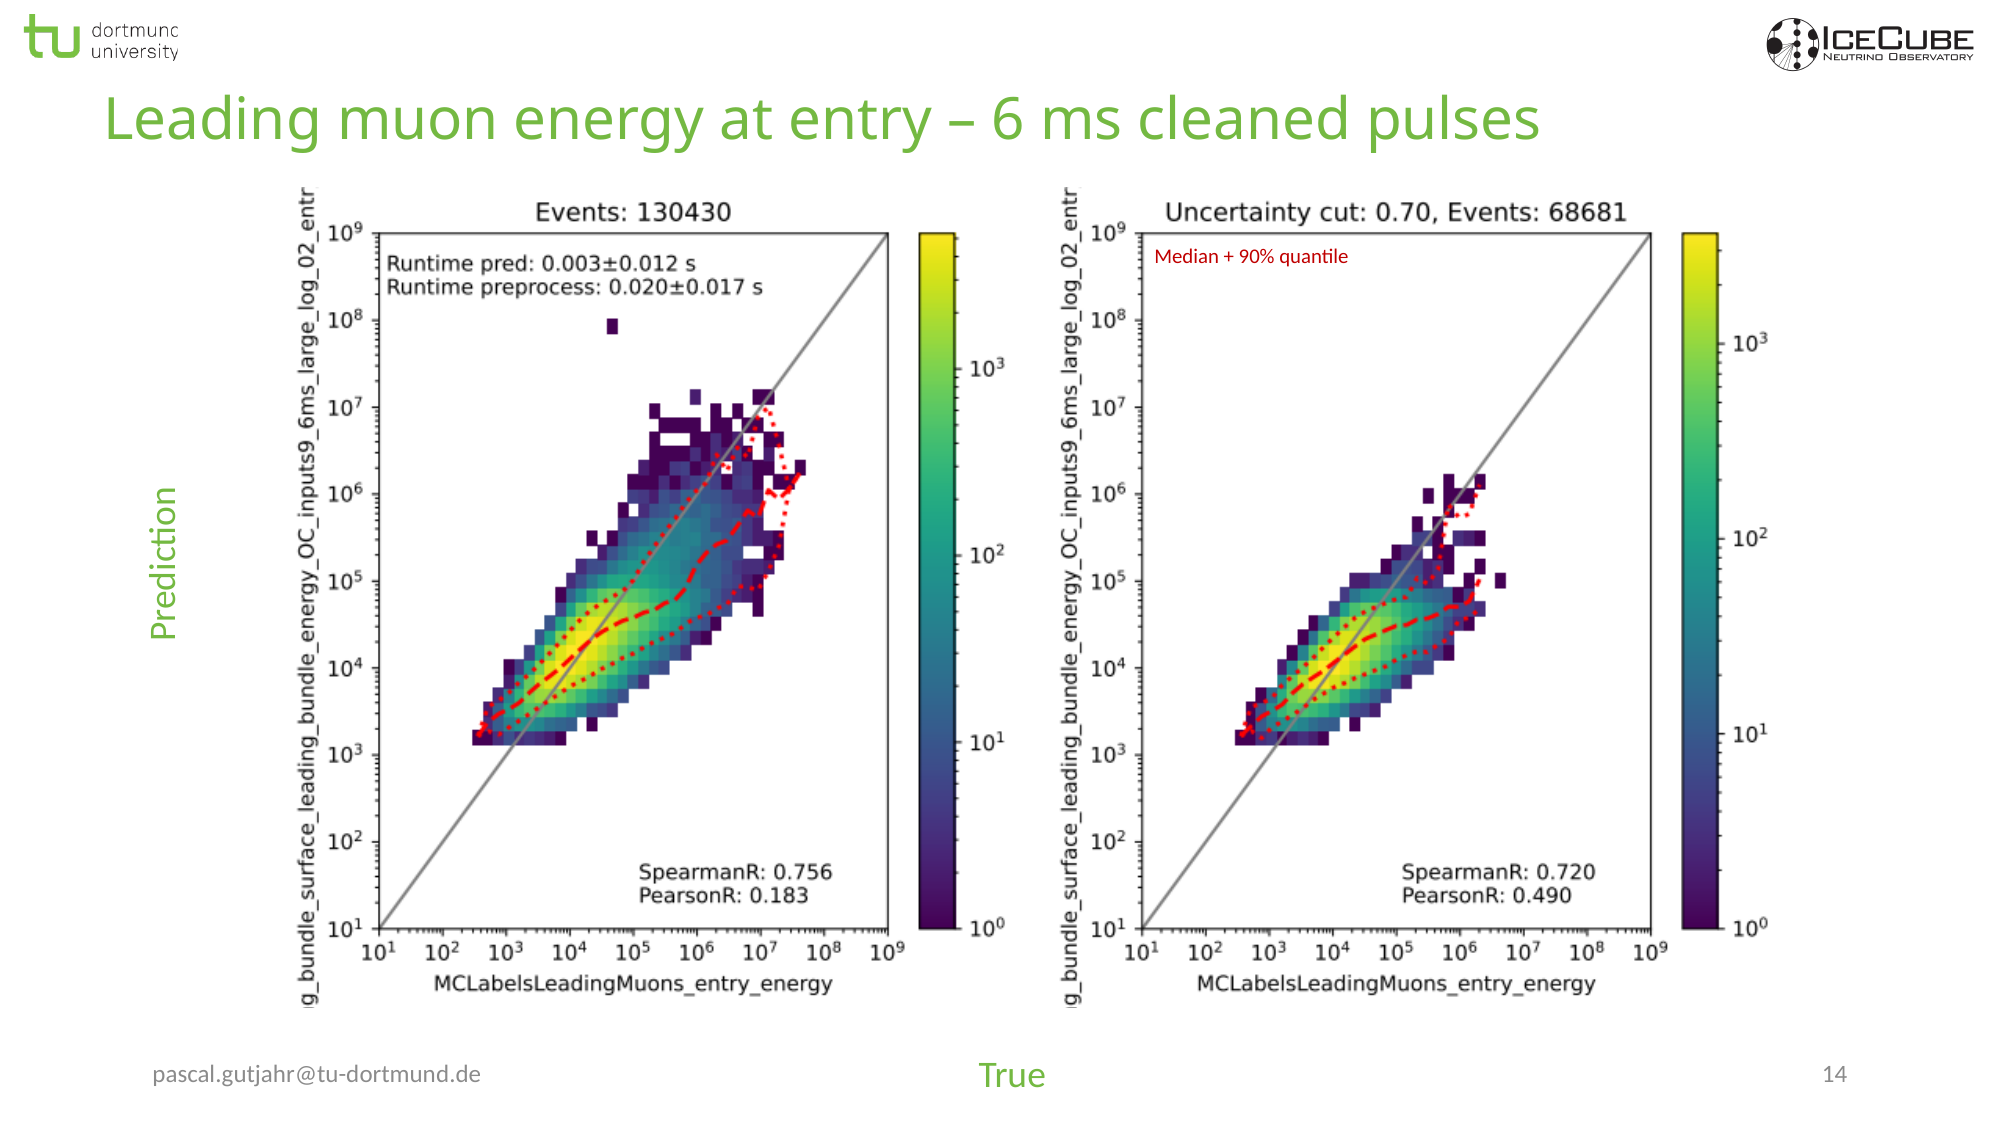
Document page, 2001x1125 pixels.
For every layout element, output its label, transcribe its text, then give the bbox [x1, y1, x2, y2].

text_box True [963, 1042, 1148, 1103]
text_box Prediction [130, 446, 190, 657]
title Leading muon energy at entry – 6 ms cleaned pulses [88, 59, 1977, 182]
slide_number pascal.gutjahr@tu-dortmund.de [137, 1042, 588, 1103]
slide_number 14 [1412, 1042, 1863, 1103]
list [283, 187, 1782, 1008]
